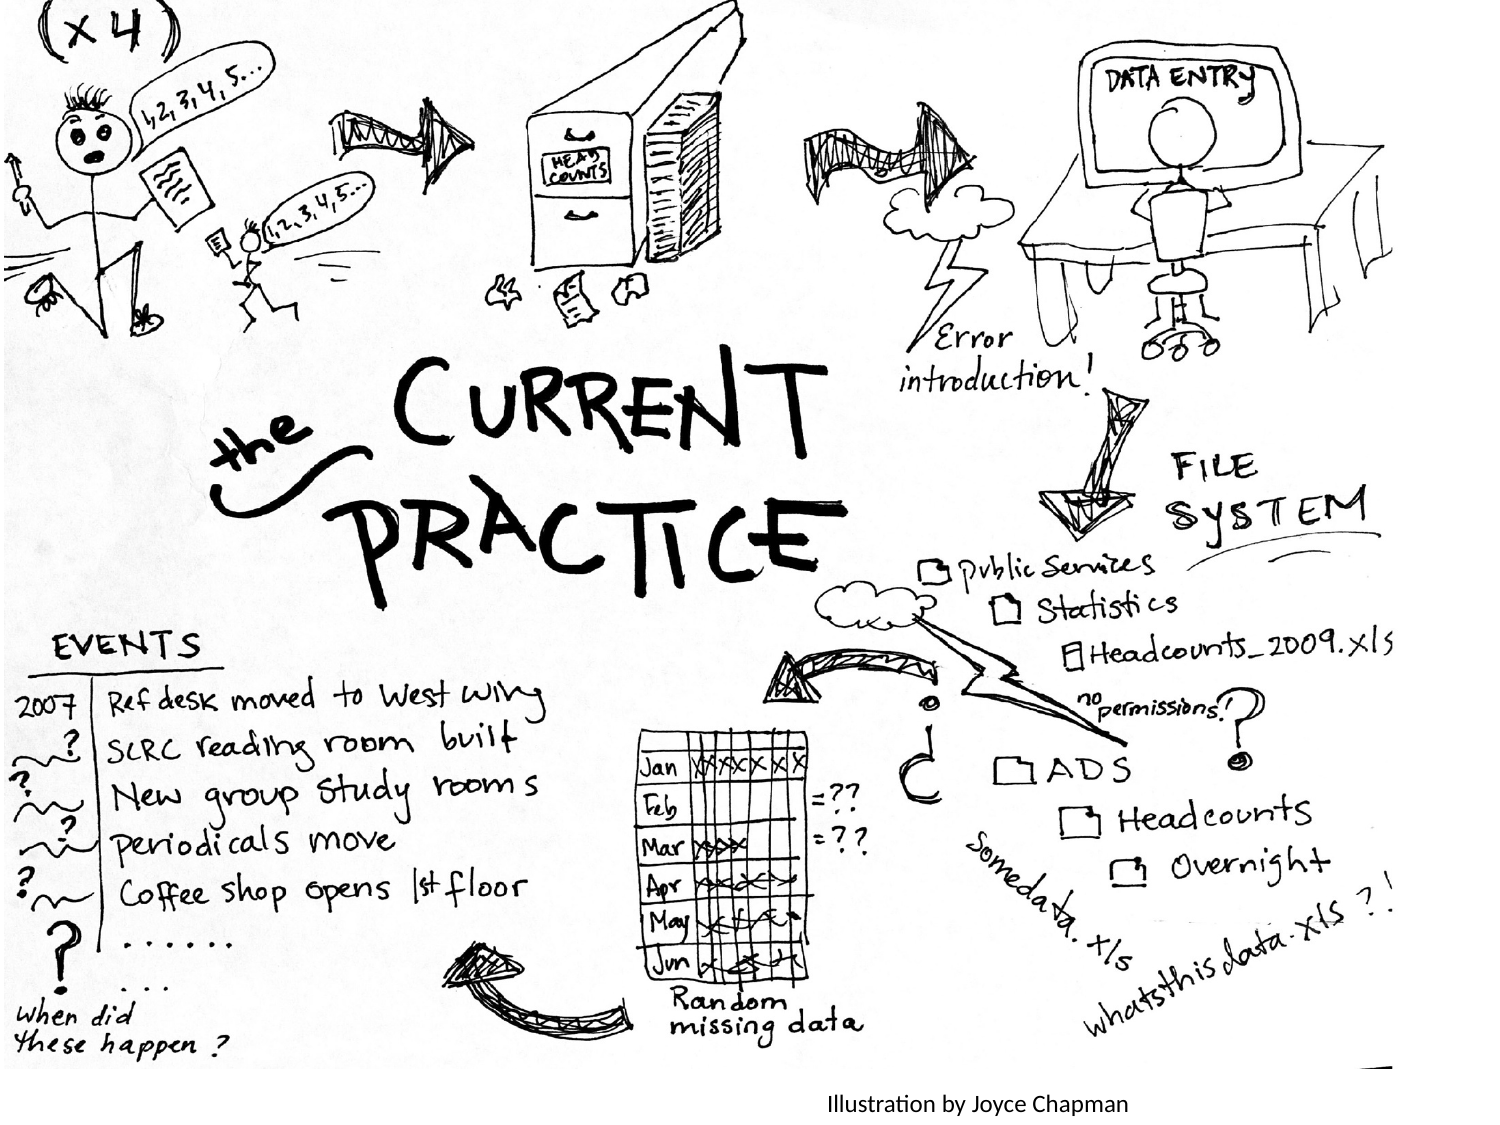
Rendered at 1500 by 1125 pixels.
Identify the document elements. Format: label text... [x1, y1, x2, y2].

text_box Illustration by Joyce Chapman [812, 1079, 1145, 1125]
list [0, 0, 1500, 1069]
